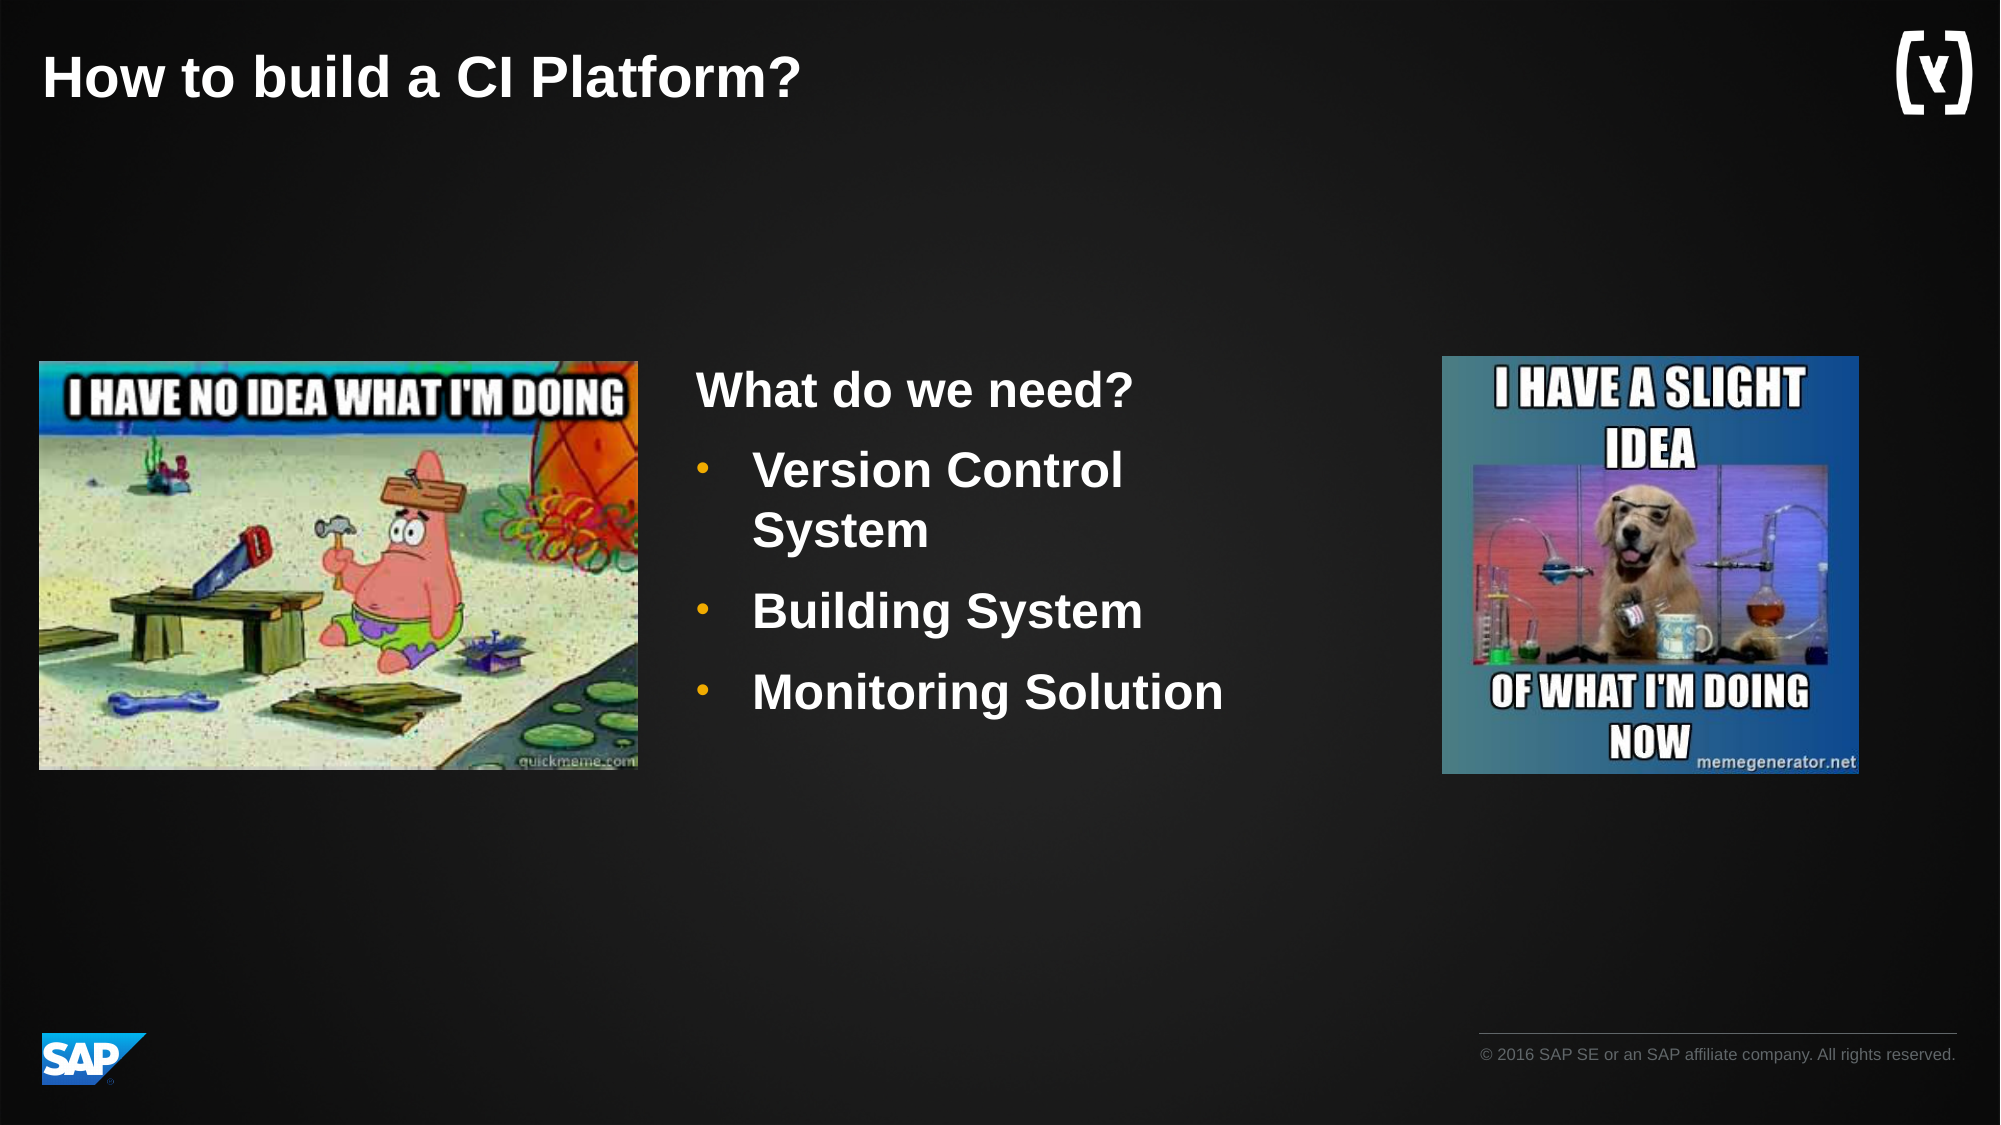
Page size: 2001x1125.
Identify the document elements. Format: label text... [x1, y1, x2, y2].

title How to build a CI Platform? [42, 46, 1874, 171]
picture [0, 0, 2000, 1125]
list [1351, 356, 1950, 774]
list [39, 356, 638, 774]
list What do we need? Version Control System Building System Monitoring Solution [695, 357, 1294, 774]
